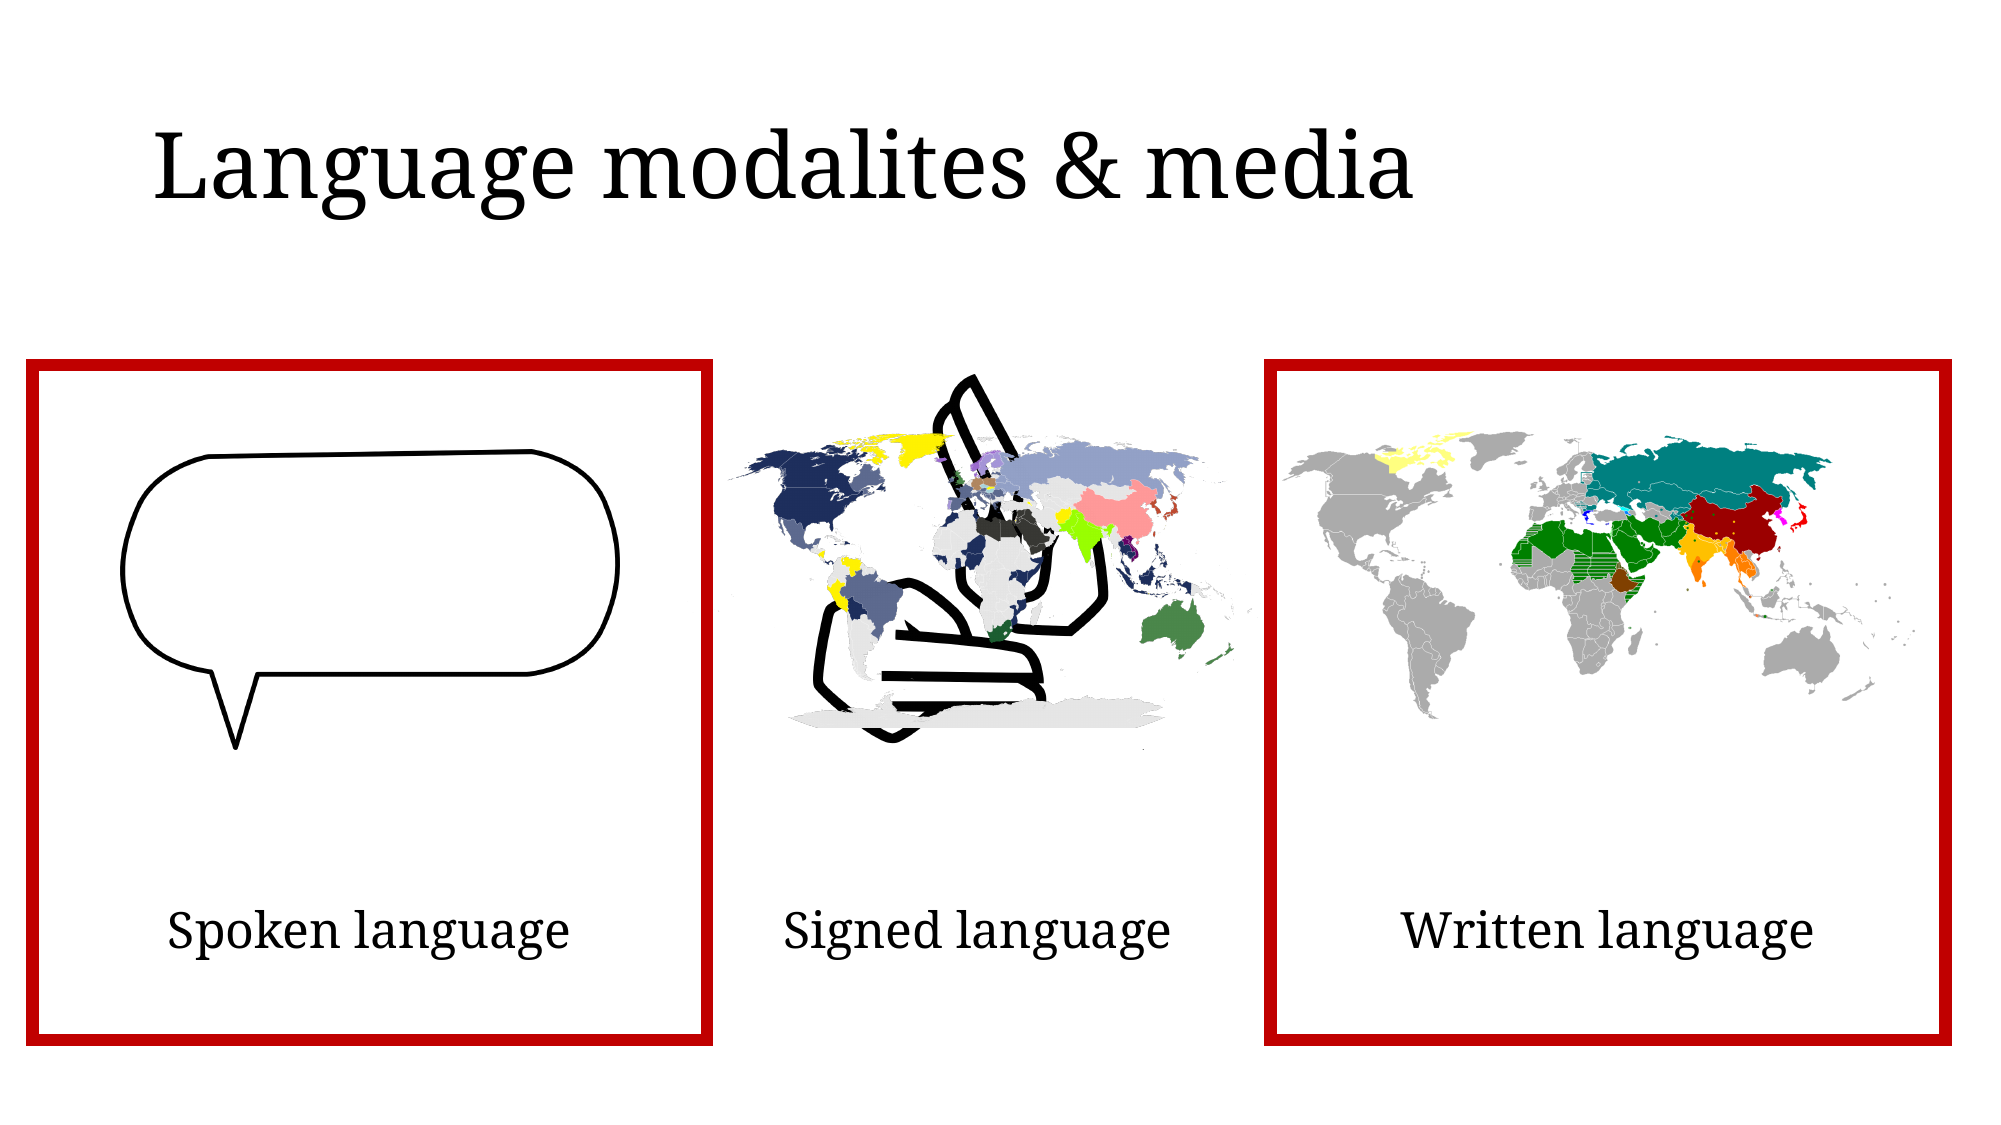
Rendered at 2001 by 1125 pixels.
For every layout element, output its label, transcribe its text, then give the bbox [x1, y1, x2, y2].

picture [1278, 427, 1926, 728]
text_box [1269, 364, 1946, 1041]
picture [687, 374, 1269, 750]
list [813, 728, 1143, 750]
text_box Signed language [708, 890, 1269, 966]
text_box [31, 364, 708, 1041]
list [813, 374, 1143, 427]
title Language modalites & media [137, 59, 1863, 278]
picture [120, 449, 620, 750]
